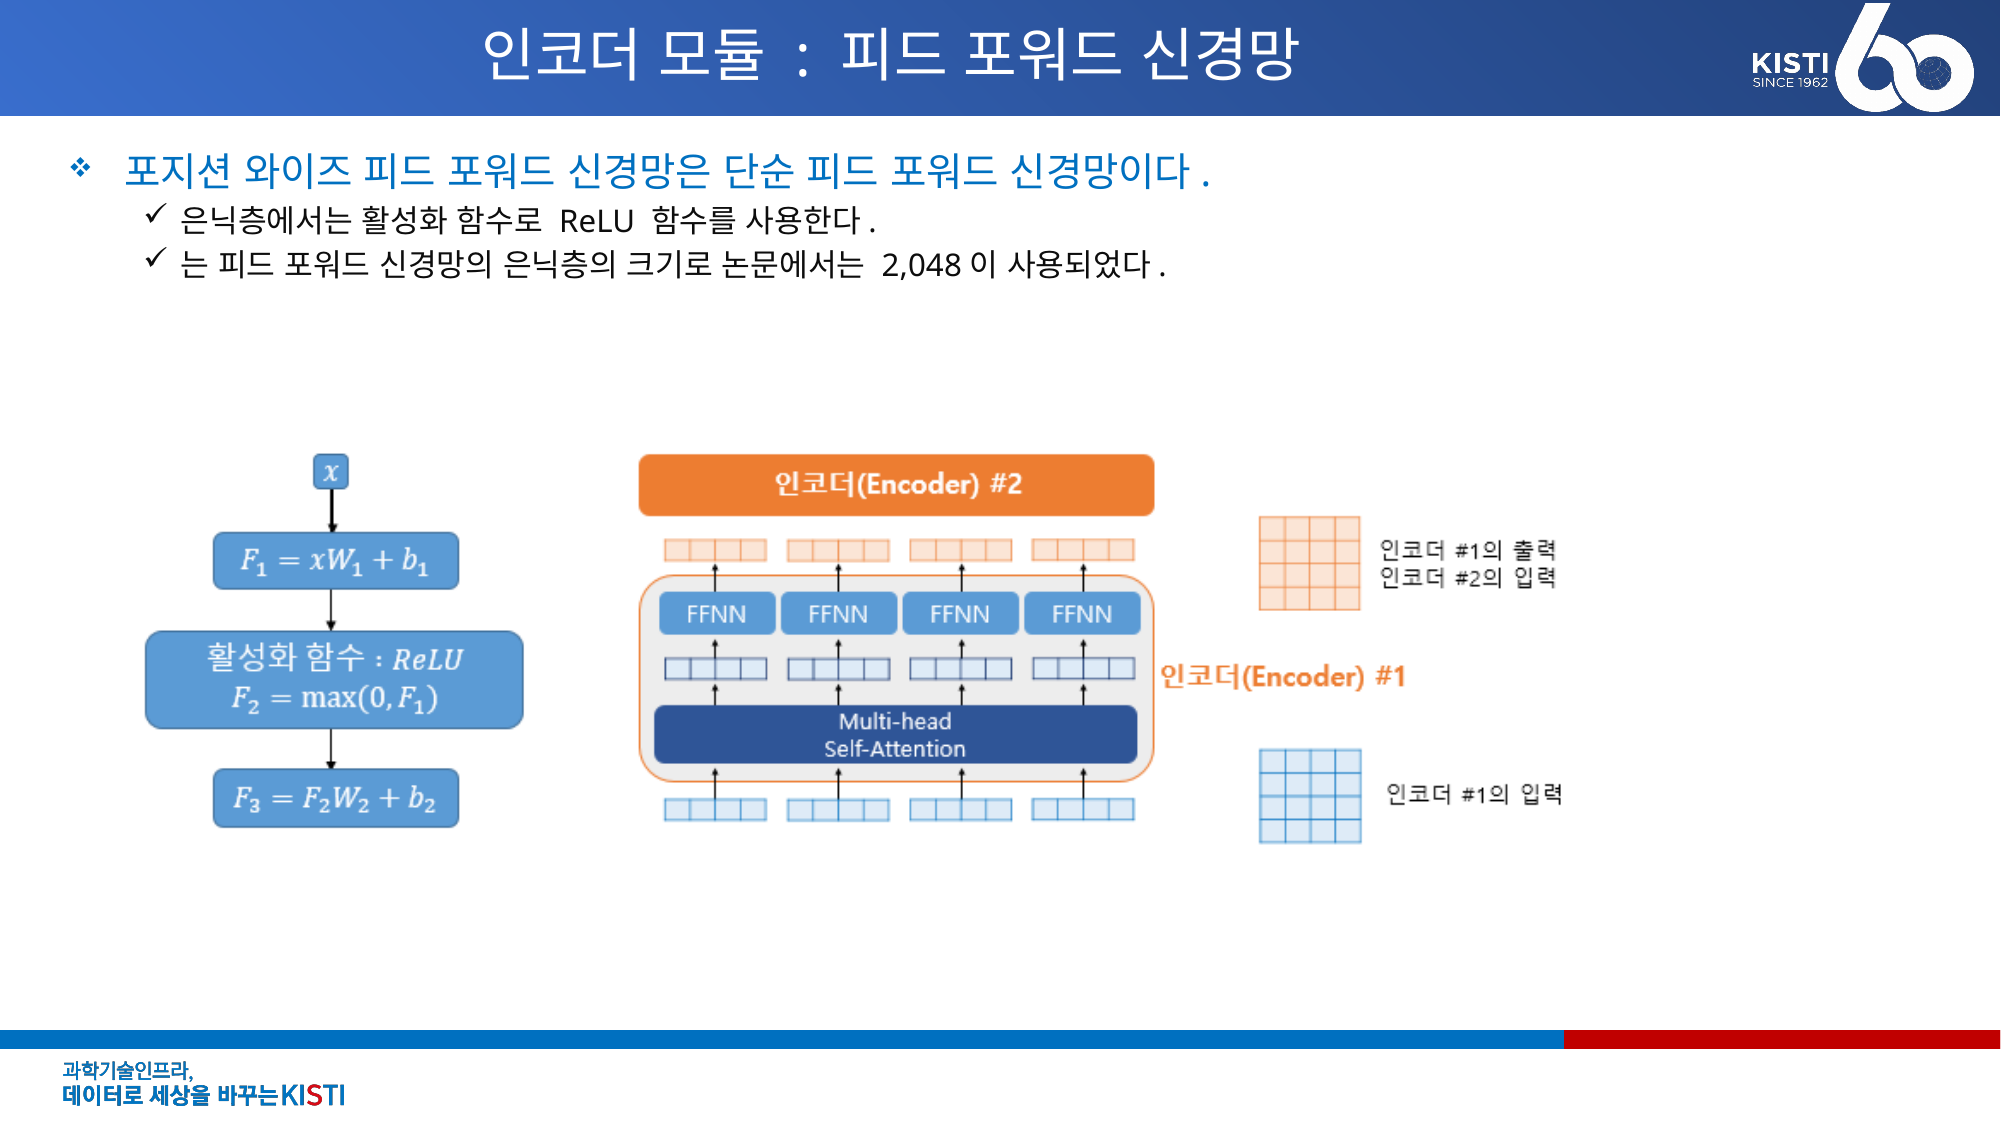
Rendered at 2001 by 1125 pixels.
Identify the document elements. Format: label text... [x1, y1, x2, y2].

text_box [48, 19, 1836, 139]
picture [634, 446, 1578, 855]
picture [91, 437, 575, 852]
title 인코더 모듈 : 피드 포워드 신경망 [63, 0, 1720, 116]
picture [1753, 3, 1974, 112]
picture [63, 1061, 344, 1106]
